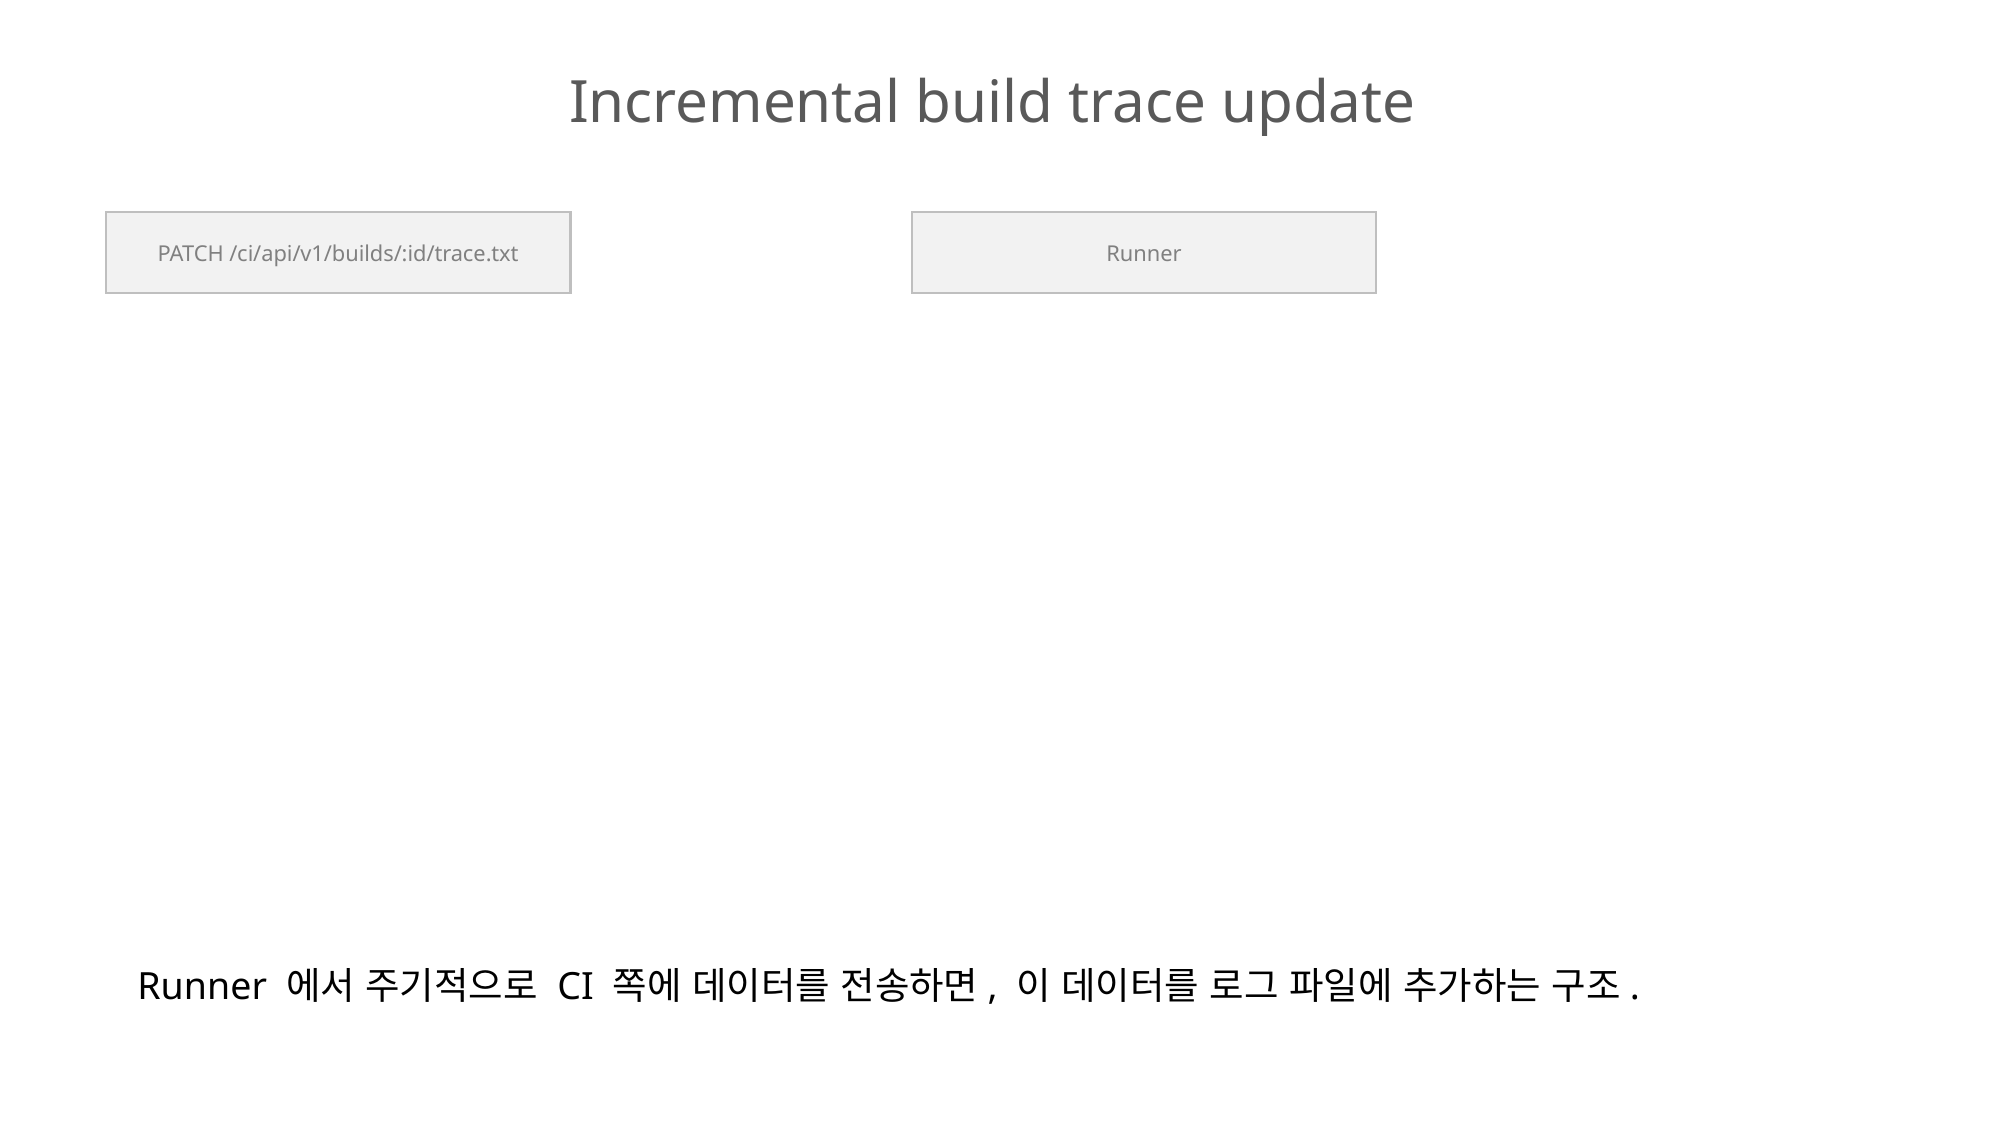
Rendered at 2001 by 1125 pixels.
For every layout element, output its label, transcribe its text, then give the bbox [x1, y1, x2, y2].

text_box Runner [911, 211, 1377, 294]
text_box Runner 에서 주기적으로 CI 쪽에 데이터를 전송하면, 이 데이터를 로그 파일에 추가하는 구조. [122, 955, 1655, 1015]
title Incremental build trace update [137, 59, 1863, 148]
text_box PATCH /ci/api/v1/builds/:id/trace.txt [105, 211, 572, 294]
